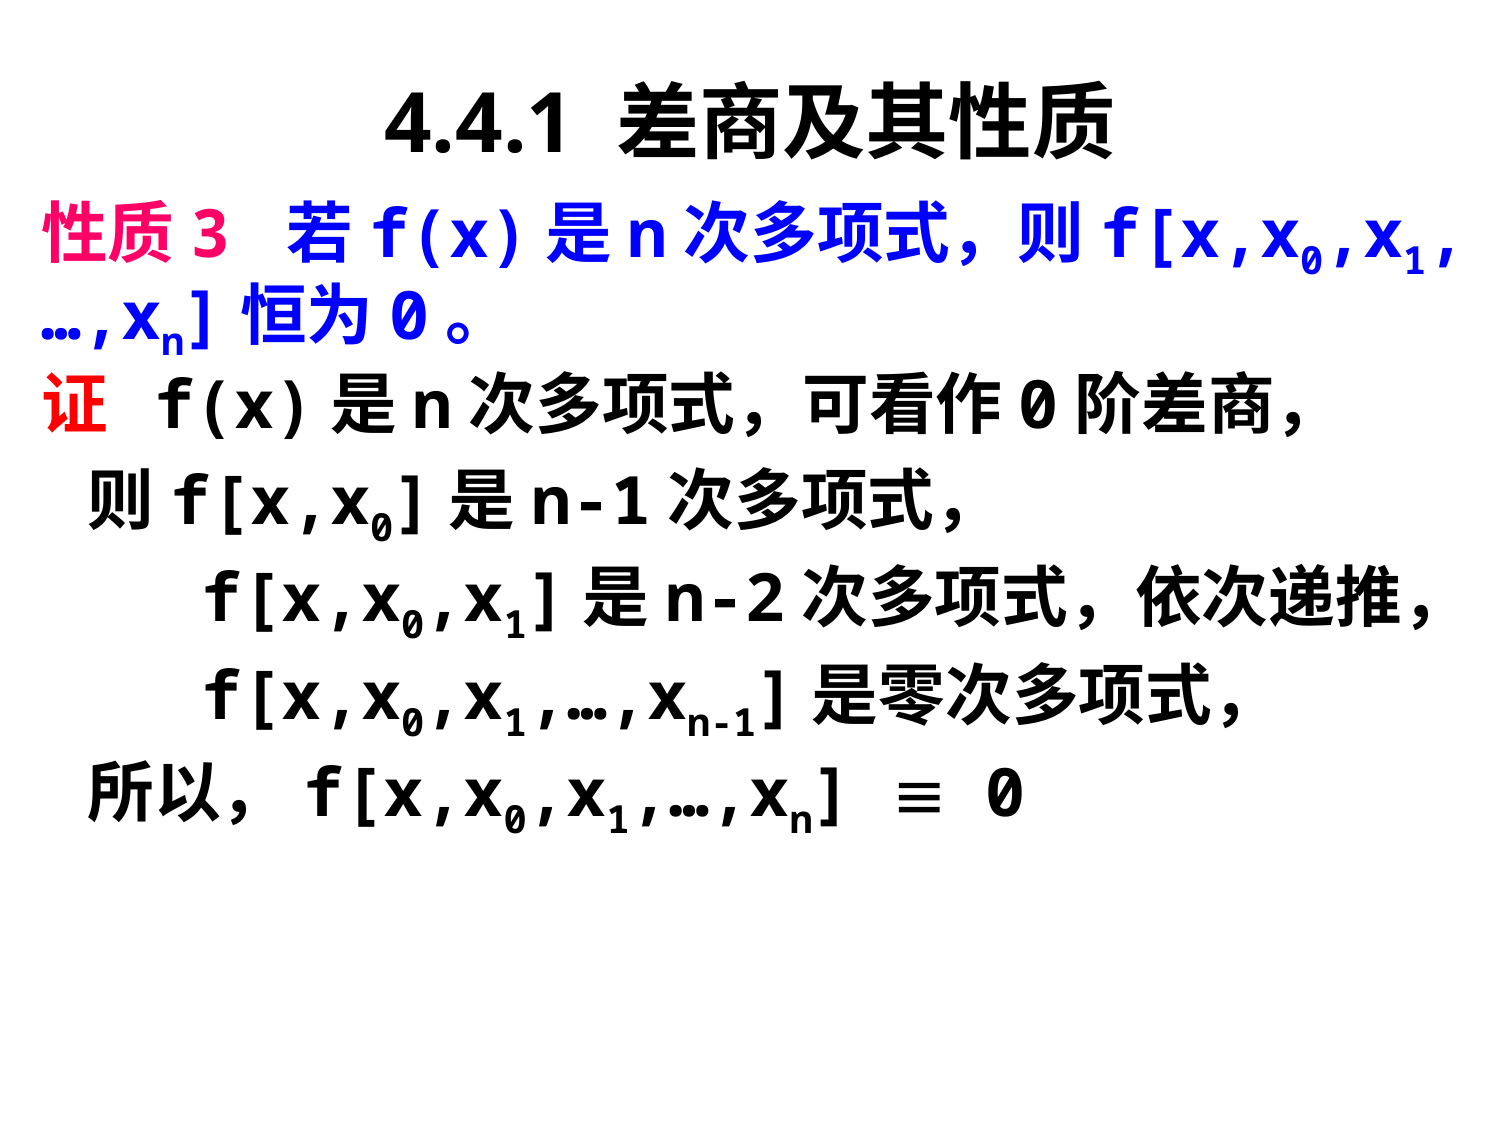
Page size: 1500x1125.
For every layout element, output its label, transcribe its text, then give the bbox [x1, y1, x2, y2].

title 4.4.1 差商及其性质 [227, 78, 1273, 173]
subtitle 性质3 若f(x)是n次多项式，则f[x,x0,x1,…,xn]恒为0。 证 f(x)是n次多项式，可看作0阶差商， 则f[x,x0]是n-1次多项式， f[x,x0,x1]是n-2次多项式，依次递推， f[x,x0,x1,…,xn-1]是零次多项式， 所以，f[x,x0,x1,…,xn]  0 [26, 184, 1500, 811]
